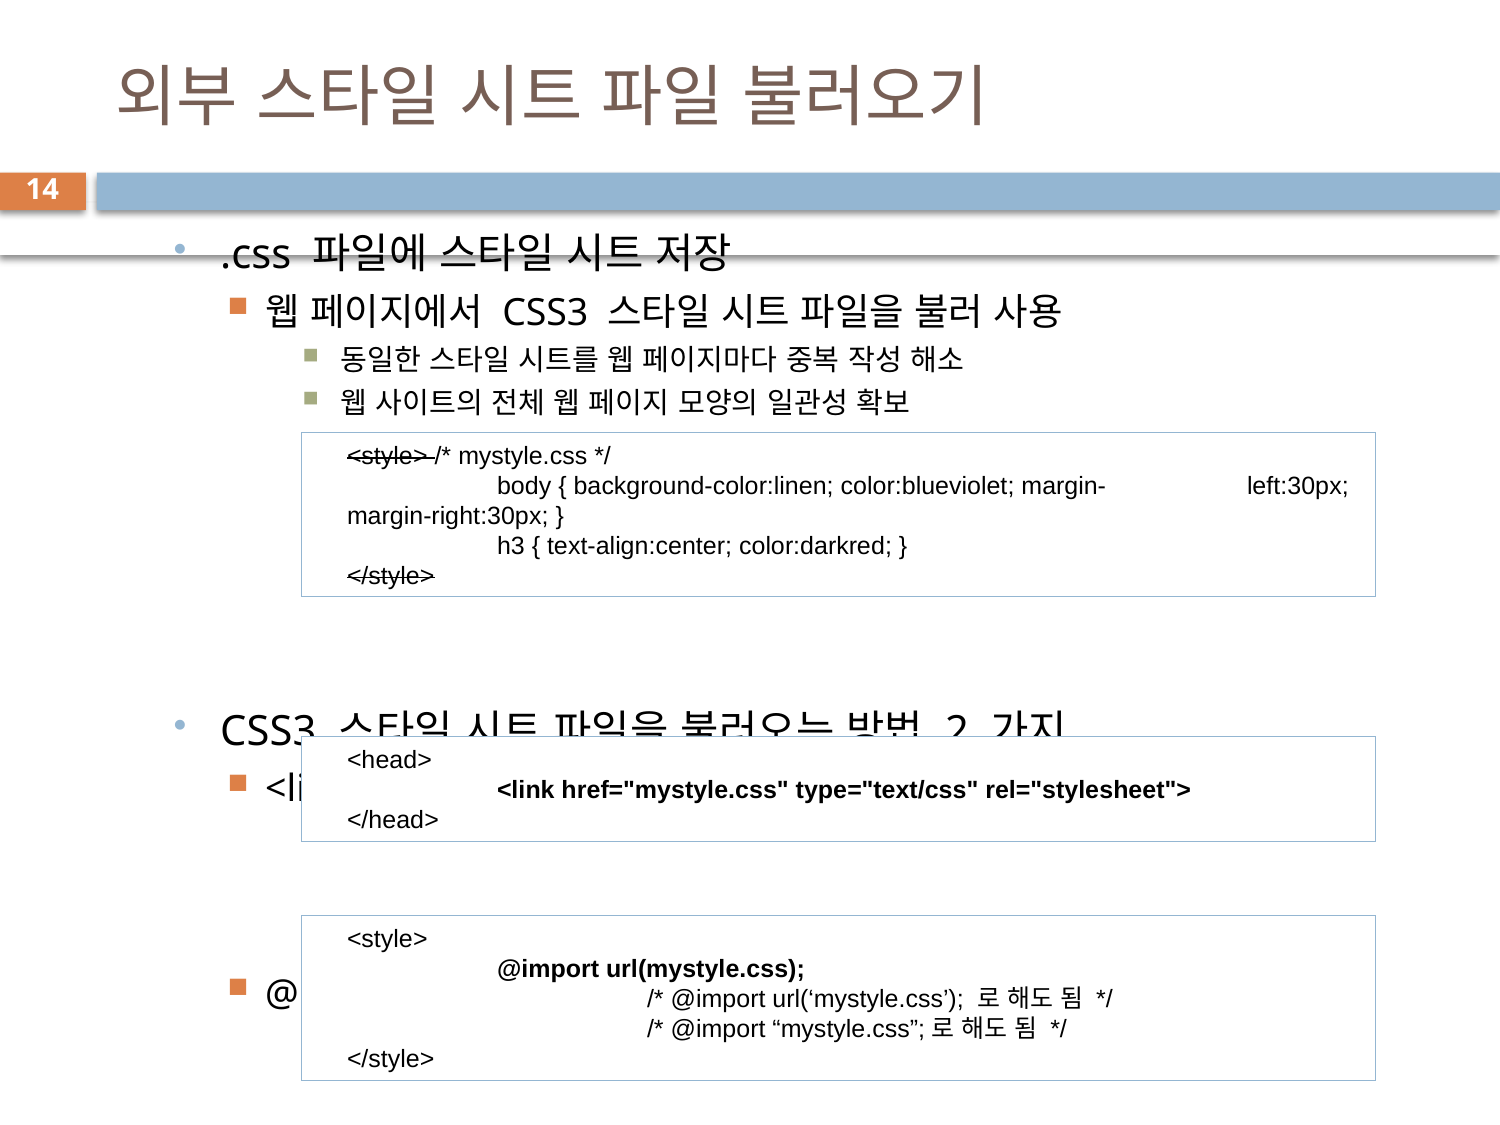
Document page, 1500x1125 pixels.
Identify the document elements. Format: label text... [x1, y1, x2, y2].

slide_number 14 [0, 170, 87, 211]
list .css 파일에 스타일 시트 저장 웹 페이지에서 CSS3 스타일 시트 파일을 불러 사용 동일한 스타일 시트를 웹 페이지마다 중복 작성 해소 웹 사이트의 전체 웹 페이지 모양의 일관성 확보 CSS3 스타일 시트 파일을 불러오는 방법 2 가지 <link> 태그 이용 @import 이용 [100, 219, 1438, 1047]
text_box <head> <link href="mystyle.css" type="text/css" rel="stylesheet"> </head> [301, 736, 1376, 842]
title 외부 스타일 시트 파일 불러오기 [100, 37, 1438, 149]
text_box <style> @import url(mystyle.css); /* @import url(‘mystyle.css’); 로 해도 됨 */ /* @import “mystyle.css”;로 해도 됨 */ </style> [301, 915, 1376, 1081]
text_box <style> /* mystyle.css */ body { background-color:linen; color:blueviolet; margin- left:30px; margin-right:30px; } h3 { text-align:center; color:darkred; } </style> [301, 432, 1376, 597]
